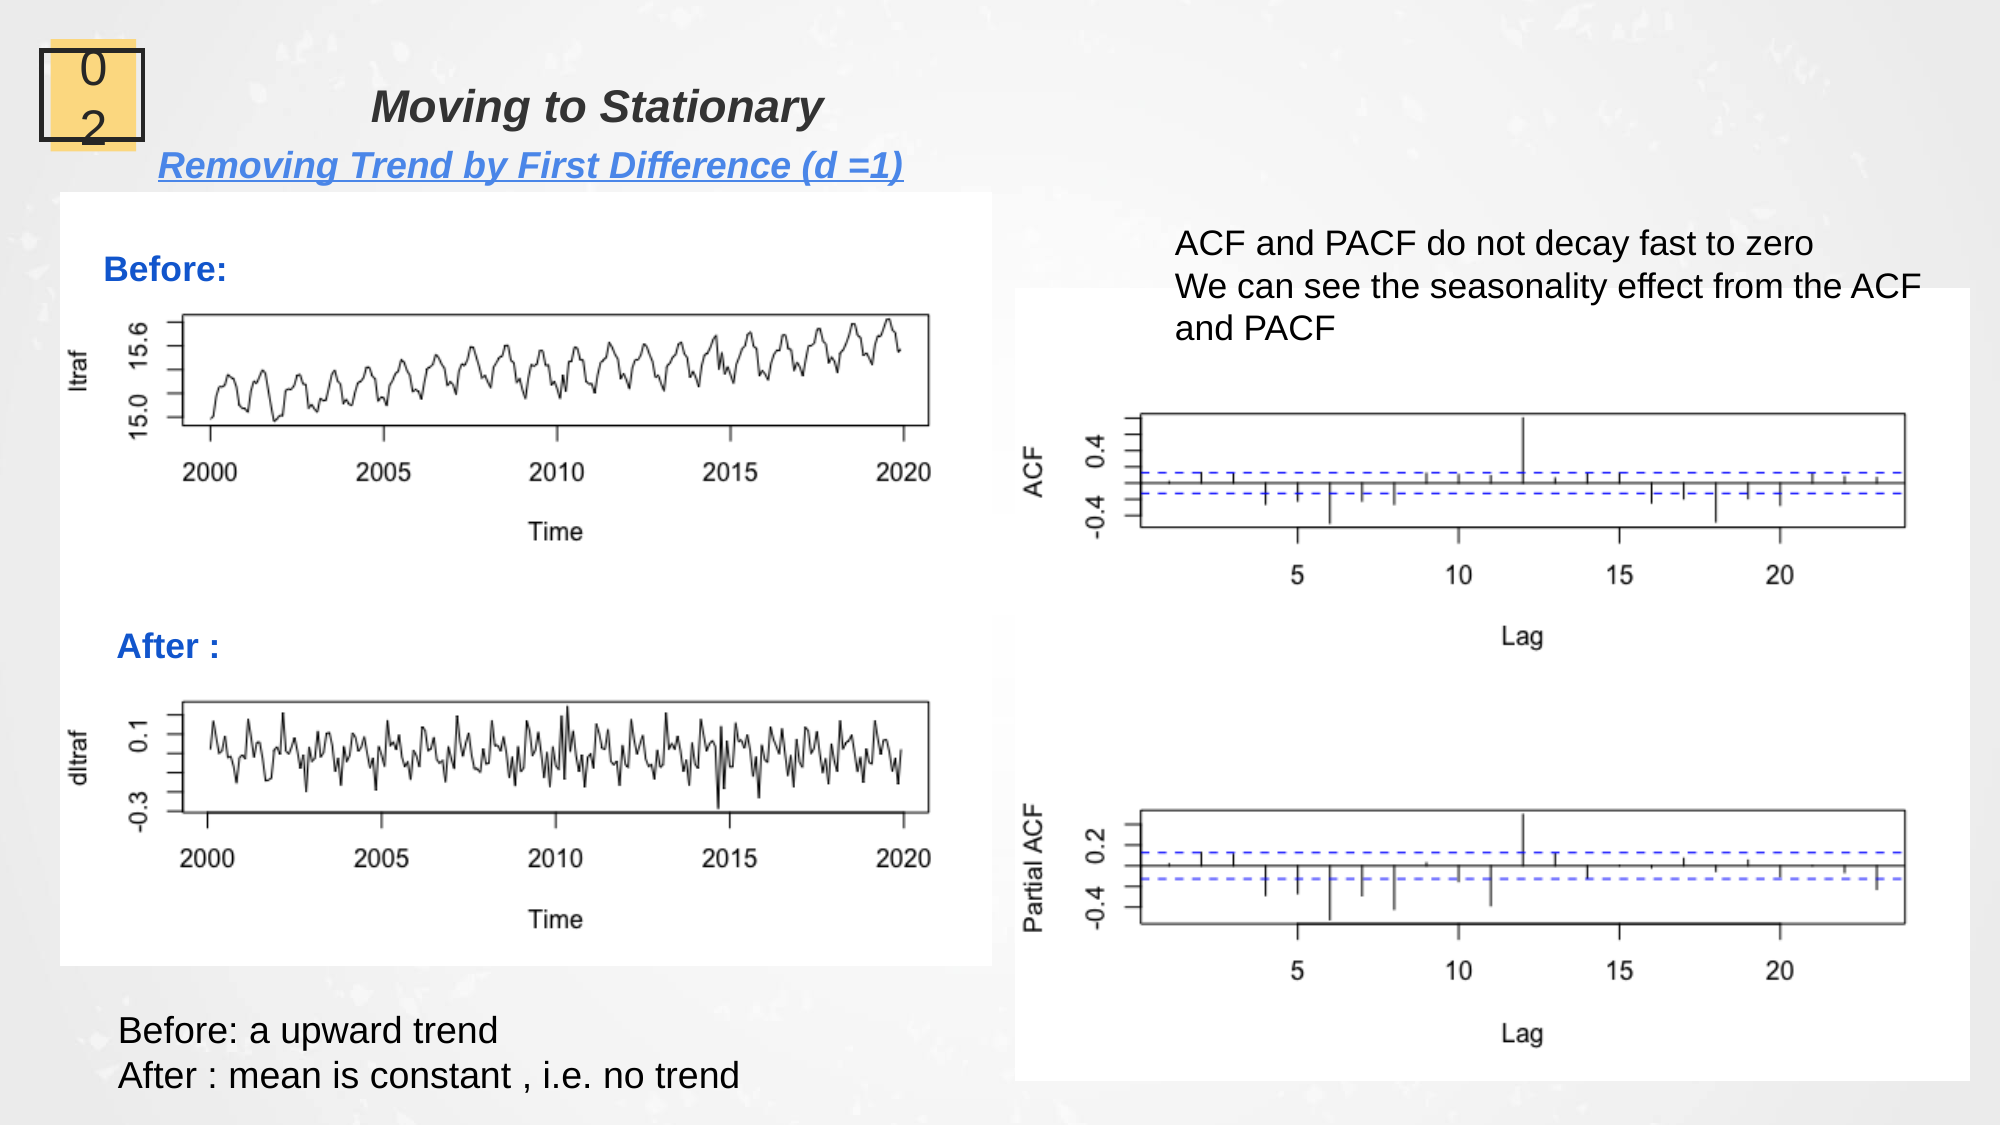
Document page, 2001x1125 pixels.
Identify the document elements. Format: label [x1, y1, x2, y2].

picture [0, 0, 2000, 1125]
text_box [41, 38, 144, 152]
